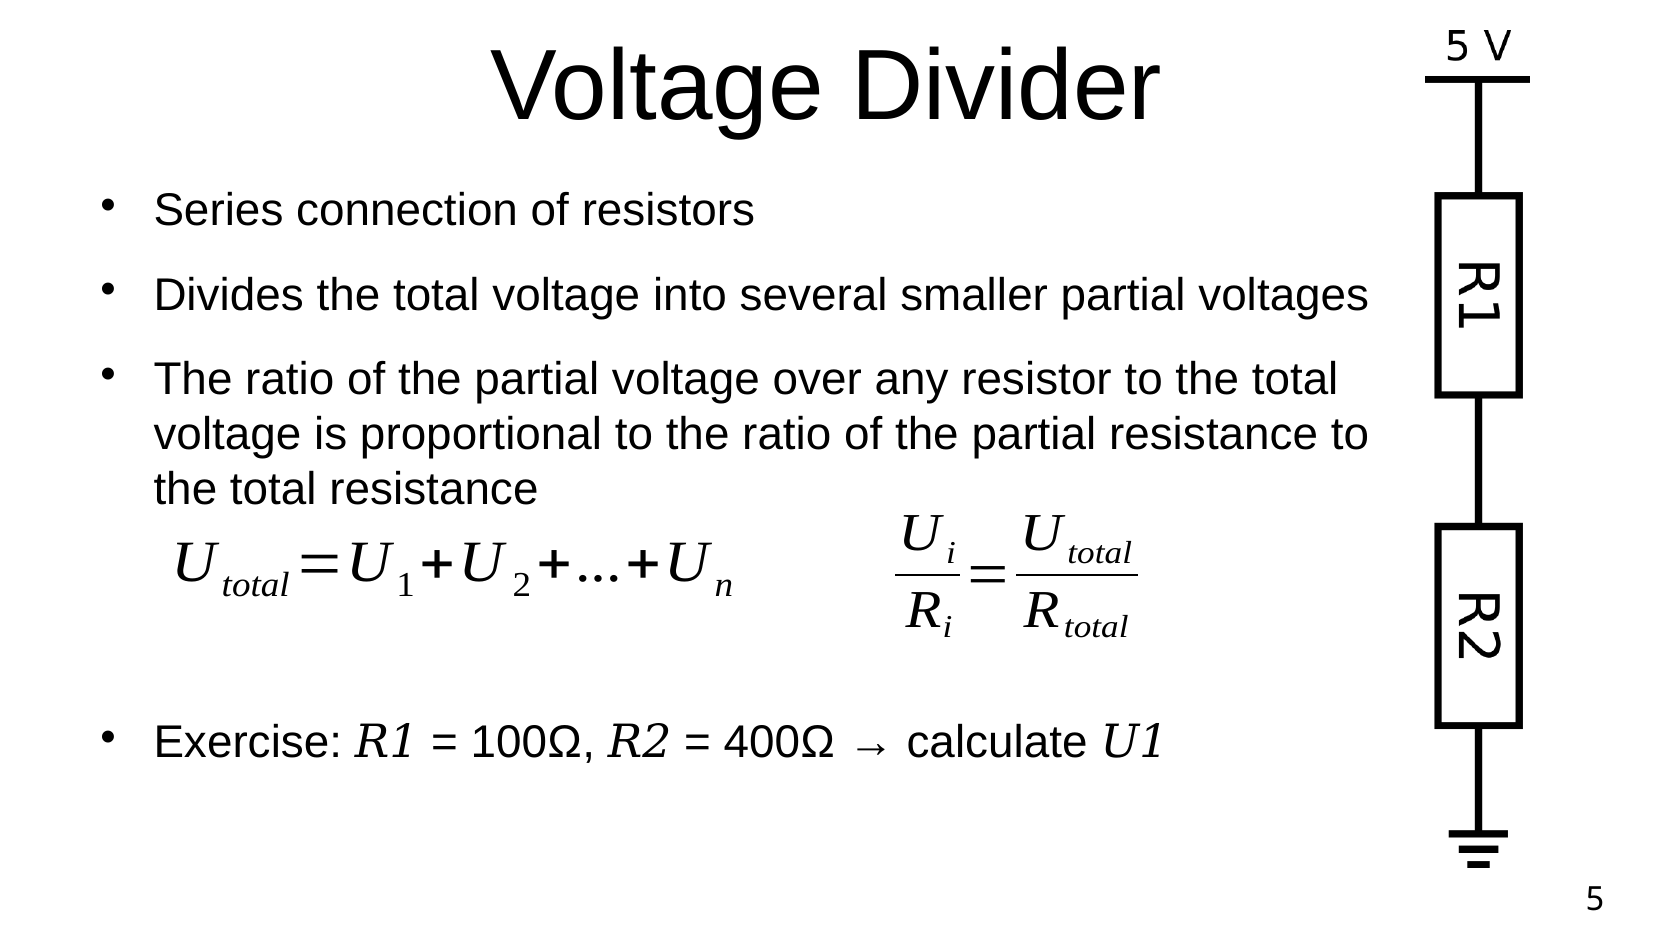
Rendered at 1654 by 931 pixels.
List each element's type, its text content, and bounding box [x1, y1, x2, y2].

text_box Voltage Divider [82, 19, 1571, 140]
picture [1424, 29, 1531, 868]
text_box Series connection of resistors Divides the total voltage into several smaller partial voltages The ratio of the partial voltage over any resistor to the total voltage is proportional to the ratio of the partial resistance to the total resistance Exercise: R1 = 100Ω, R2 = 400Ω → calculate U1 [82, 179, 1380, 810]
